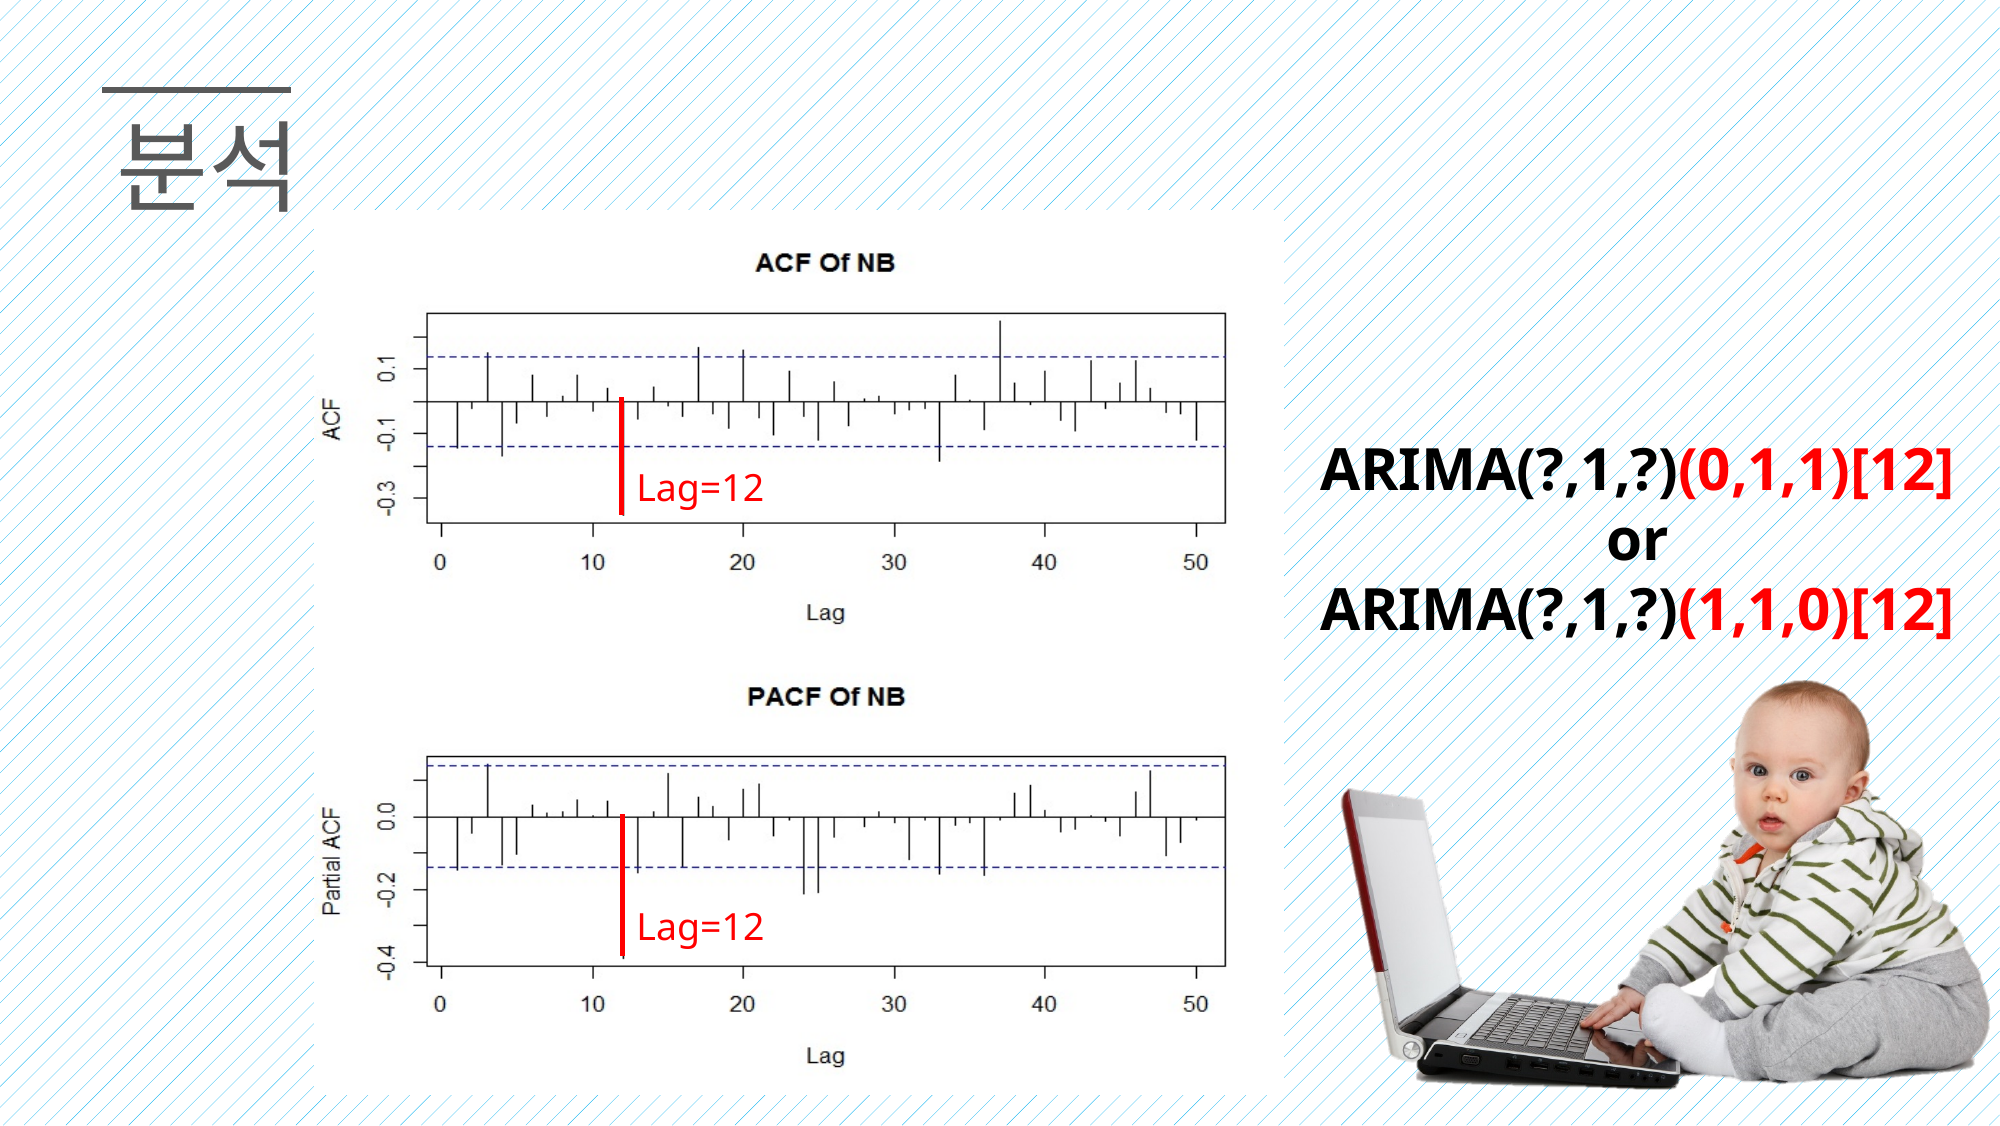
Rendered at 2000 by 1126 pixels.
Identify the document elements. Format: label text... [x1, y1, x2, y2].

picture [1284, 0, 1526, 242]
picture [316, 1095, 348, 1126]
picture [709, 0, 920, 210]
picture [416, 0, 627, 210]
picture [31, 0, 63, 32]
picture [337, 1095, 369, 1126]
picture [1727, 152, 2000, 425]
picture [839, 1095, 870, 1126]
picture [672, 1095, 703, 1126]
picture [0, 542, 314, 857]
picture [876, 0, 1087, 210]
picture [1748, 173, 2000, 425]
picture [0, 479, 314, 795]
picture [0, 175, 54, 230]
picture [730, 0, 941, 210]
picture [1284, 650, 1294, 660]
picture [1989, 1114, 2000, 1126]
picture [128, 939, 314, 1126]
picture [121, 0, 209, 87]
picture [1284, 0, 1589, 305]
picture [0, 709, 314, 1024]
text_box 분석 [54, 97, 362, 232]
picture [0, 354, 314, 669]
picture [1993, 529, 2000, 537]
picture [1993, 508, 2000, 516]
picture [985, 1095, 1017, 1126]
picture [943, 1095, 975, 1126]
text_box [314, 210, 1284, 1095]
picture [855, 0, 1066, 210]
picture [1194, 1095, 1226, 1126]
picture [0, 154, 54, 209]
picture [0, 217, 54, 272]
picture [834, 0, 1045, 210]
picture [1284, 650, 1357, 723]
picture [267, 0, 355, 87]
picture [0, 112, 54, 167]
picture [1284, 0, 1693, 410]
picture [0, 667, 314, 983]
picture [918, 0, 1129, 210]
picture [362, 0, 544, 182]
picture [1027, 1095, 1058, 1126]
picture [960, 0, 1171, 210]
picture [3, 814, 314, 1126]
picture [1915, 341, 2000, 425]
picture [421, 1095, 452, 1126]
picture [1090, 1095, 1121, 1126]
picture [65, 876, 314, 1126]
picture [818, 1095, 849, 1126]
picture [1048, 1095, 1079, 1126]
picture [44, 856, 314, 1126]
picture [31, 0, 105, 74]
picture [0, 772, 314, 1087]
picture [1284, 0, 1610, 326]
picture [1978, 403, 2000, 425]
picture [0, 333, 314, 648]
picture [1043, 0, 1254, 210]
picture [1173, 1095, 1205, 1126]
picture [0, 584, 314, 899]
picture [69, 0, 167, 97]
picture [630, 1095, 661, 1126]
picture [320, 0, 418, 97]
picture [692, 1095, 724, 1126]
picture [0, 249, 314, 565]
picture [0, 437, 314, 753]
picture [0, 458, 314, 774]
picture [90, 0, 188, 97]
picture [1993, 592, 2000, 599]
picture [713, 1095, 745, 1126]
picture [980, 0, 1192, 210]
picture [1106, 0, 1317, 210]
picture [734, 1095, 766, 1126]
picture [400, 1095, 431, 1126]
picture [1414, 0, 1840, 425]
picture [0, 232, 312, 544]
picture [1022, 0, 1234, 210]
picture [0, 647, 314, 962]
picture [1518, 0, 1944, 425]
picture [212, 1023, 314, 1126]
picture [274, 1086, 314, 1126]
picture [1853, 278, 2000, 425]
picture [667, 0, 878, 210]
picture [1330, 0, 1756, 425]
text_box ARIMA(?,1,?)(0,1,1)[12] or ARIMA(?,1,?)(1,1,0)[12] [1288, 425, 1993, 650]
picture [0, 232, 82, 314]
picture [163, 0, 251, 87]
picture [1152, 1095, 1184, 1126]
picture [362, 0, 523, 161]
picture [525, 1095, 557, 1126]
picture [246, 0, 335, 87]
picture [1811, 236, 2000, 425]
picture [1284, 0, 1673, 389]
picture [395, 0, 606, 210]
picture [1434, 0, 1861, 425]
picture [1372, 0, 1798, 425]
picture [1132, 1095, 1163, 1126]
picture [1664, 90, 2000, 425]
picture [1476, 0, 1903, 425]
picture [1006, 1095, 1038, 1126]
picture [0, 76, 29, 105]
picture [191, 1002, 314, 1126]
picture [1455, 0, 1882, 425]
picture [0, 688, 314, 1004]
picture [299, 0, 397, 97]
picture [0, 605, 314, 920]
picture [0, 793, 314, 1108]
picture [567, 1095, 599, 1126]
picture [1790, 215, 2000, 425]
picture [0, 232, 249, 481]
picture [0, 232, 124, 355]
picture [1001, 0, 1213, 210]
picture [0, 375, 314, 690]
picture [170, 981, 314, 1126]
picture [1993, 612, 2000, 620]
picture [0, 270, 314, 585]
picture [483, 1095, 515, 1126]
picture [1210, 0, 1422, 210]
picture [504, 1095, 536, 1126]
picture [588, 1095, 619, 1126]
picture [1236, 1095, 1267, 1126]
picture [0, 232, 228, 460]
picture [604, 0, 815, 210]
picture [0, 563, 314, 878]
picture [1685, 111, 2000, 425]
picture [1993, 466, 2000, 474]
picture [1993, 487, 2000, 495]
picture [583, 0, 795, 210]
picture [1936, 362, 2000, 425]
picture [142, 0, 230, 87]
picture [0, 500, 314, 815]
picture [939, 0, 1150, 210]
picture [1169, 0, 1380, 210]
picture [1393, 0, 1819, 425]
picture [1623, 48, 2000, 425]
picture [0, 751, 314, 1066]
picture [902, 1095, 933, 1126]
picture [792, 0, 1004, 210]
picture [0, 417, 314, 732]
picture [0, 521, 314, 836]
picture [1215, 1095, 1247, 1126]
picture [0, 232, 61, 293]
picture [458, 0, 669, 210]
picture [1993, 571, 2000, 579]
picture [1284, 0, 1505, 221]
picture [1769, 194, 2000, 425]
picture [0, 730, 314, 1045]
picture [463, 1095, 494, 1126]
picture [0, 232, 165, 397]
picture [149, 960, 314, 1126]
picture [797, 1095, 828, 1126]
picture [374, 0, 585, 210]
picture [1560, 0, 1986, 425]
picture [1069, 1095, 1100, 1126]
picture [0, 196, 54, 251]
picture [1284, 0, 1631, 347]
picture [295, 1095, 327, 1126]
picture [609, 1095, 640, 1126]
picture [1644, 69, 2000, 425]
picture [1993, 550, 2000, 558]
picture [442, 1095, 473, 1126]
picture [1231, 0, 1443, 210]
picture [546, 1095, 578, 1126]
picture [0, 232, 207, 439]
picture [1257, 650, 2000, 1126]
picture [1284, 0, 1652, 368]
picture [1894, 320, 2000, 425]
picture [1602, 27, 2000, 425]
picture [362, 0, 481, 119]
picture [1273, 0, 1484, 210]
picture [0, 626, 314, 941]
picture [288, 0, 376, 87]
picture [646, 0, 857, 210]
picture [1111, 1095, 1142, 1126]
picture [0, 291, 314, 606]
picture [860, 1095, 891, 1126]
picture [625, 0, 836, 210]
picture [0, 0, 146, 146]
picture [479, 0, 690, 210]
picture [31, 0, 84, 53]
picture [1993, 445, 2000, 453]
picture [0, 232, 270, 502]
picture [1832, 257, 2000, 425]
picture [1993, 424, 2000, 432]
picture [1148, 0, 1359, 210]
picture [362, 0, 460, 98]
picture [362, 0, 565, 203]
picture [562, 0, 774, 210]
picture [1957, 382, 2000, 425]
picture [771, 0, 983, 210]
picture [1873, 299, 2000, 425]
picture [813, 0, 1024, 210]
picture [1288, 0, 1714, 425]
picture [500, 0, 711, 210]
picture [1284, 650, 1336, 702]
picture [379, 1095, 410, 1126]
picture [437, 0, 648, 210]
picture [24, 835, 314, 1126]
picture [751, 0, 962, 210]
picture [688, 0, 899, 210]
picture [0, 133, 54, 188]
picture [1284, 0, 1547, 263]
picture [31, 0, 42, 11]
picture [0, 232, 186, 418]
picture [1284, 650, 1315, 681]
picture [1706, 132, 2000, 425]
picture [184, 0, 272, 87]
picture [897, 0, 1108, 210]
picture [0, 232, 144, 376]
picture [1190, 0, 1401, 210]
picture [362, 0, 502, 140]
picture [0, 396, 314, 711]
picture [225, 0, 314, 87]
picture [86, 897, 314, 1126]
picture [881, 1095, 912, 1126]
picture [1085, 0, 1296, 210]
picture [1064, 0, 1275, 210]
picture [0, 232, 291, 523]
picture [0, 76, 8, 84]
picture [1497, 0, 1923, 425]
picture [1351, 0, 1777, 425]
picture [0, 312, 314, 627]
picture [253, 1065, 314, 1126]
picture [1309, 0, 1735, 425]
picture [776, 1095, 808, 1126]
picture [521, 0, 732, 210]
picture [341, 0, 439, 97]
picture [0, 0, 126, 126]
picture [1993, 633, 2000, 641]
picture [964, 1095, 996, 1126]
text_box [0, 0, 31, 76]
picture [107, 918, 314, 1126]
picture [205, 0, 293, 87]
picture [1252, 0, 1463, 210]
picture [233, 1044, 314, 1126]
picture [651, 1095, 682, 1126]
picture [922, 1095, 954, 1126]
picture [755, 1095, 787, 1126]
picture [541, 0, 753, 210]
picture [1127, 0, 1338, 210]
picture [358, 1095, 389, 1126]
picture [1284, 0, 1568, 284]
picture [1539, 0, 1965, 425]
picture [1581, 6, 2000, 425]
picture [0, 232, 103, 335]
